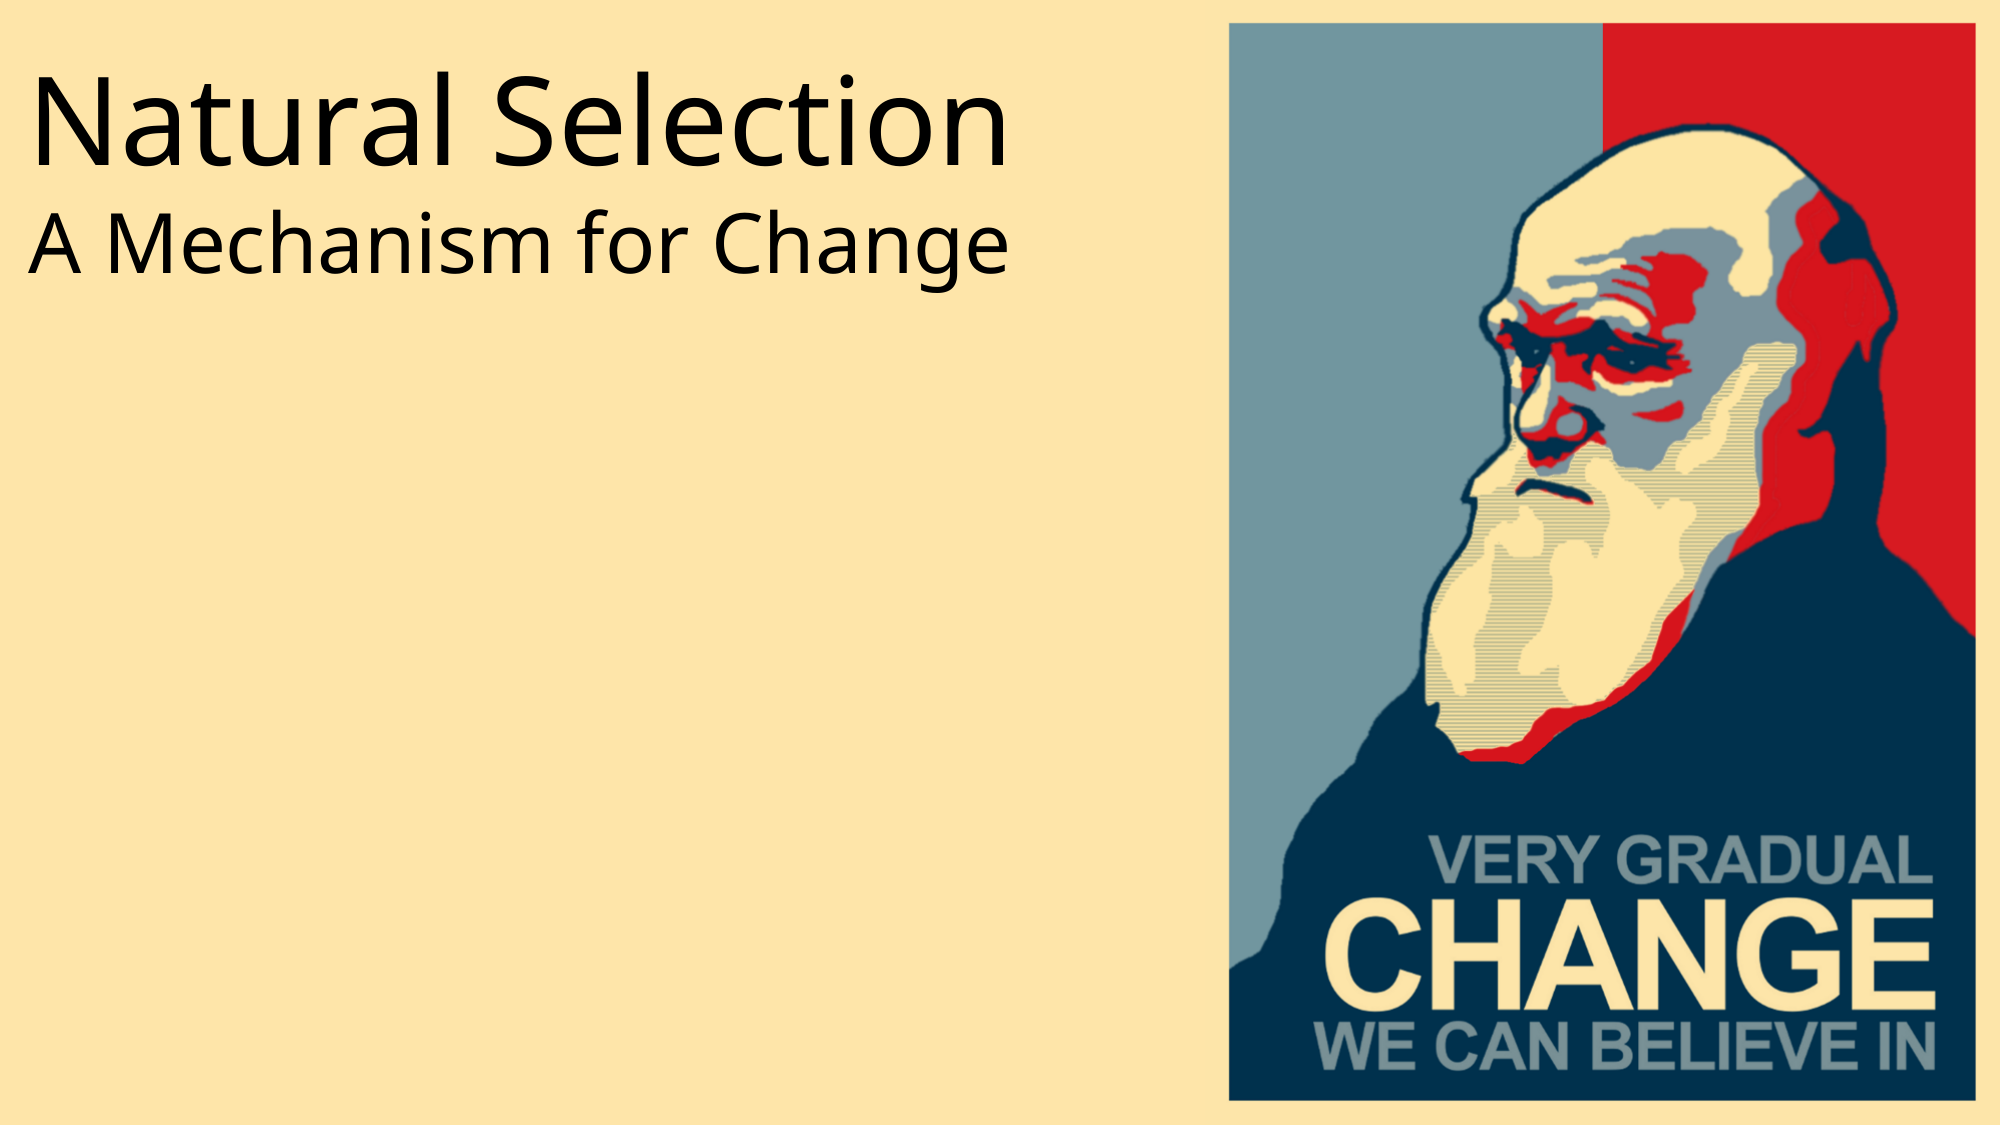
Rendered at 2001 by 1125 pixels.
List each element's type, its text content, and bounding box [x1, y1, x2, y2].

picture [1205, 0, 2000, 1125]
text_box Natural Selection A Mechanism for Change [12, 35, 1030, 298]
